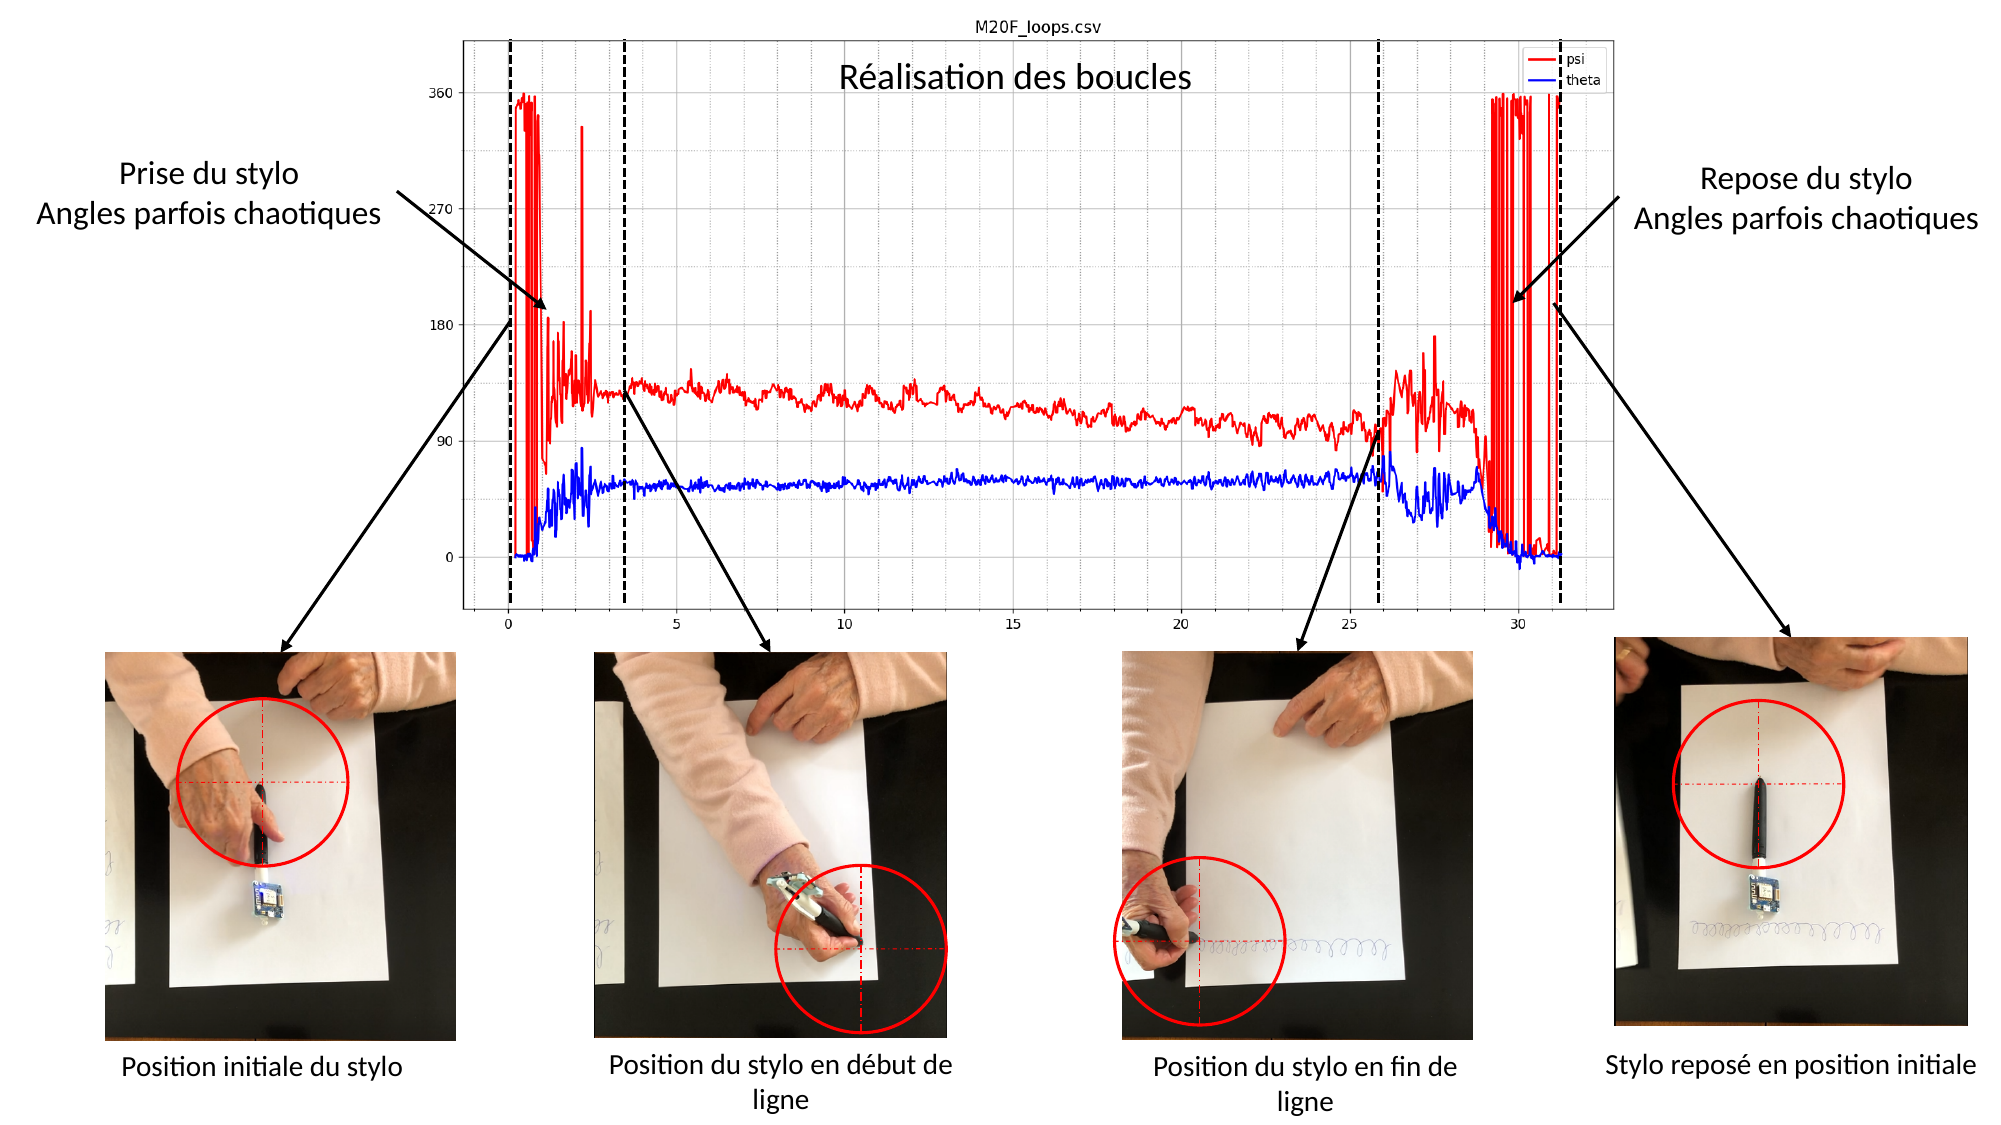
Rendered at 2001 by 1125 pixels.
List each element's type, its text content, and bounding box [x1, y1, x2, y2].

text_box Position du stylo en début de ligne [572, 1037, 990, 1123]
text_box Prise du stylo Angles parfois chaotiques [21, 143, 397, 239]
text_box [1297, 430, 1379, 651]
text_box Stylo reposé en position initiale [1582, 1037, 2000, 1088]
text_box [594, 652, 947, 1038]
text_box Repose du stylo Angles parfois chaotiques [1630, 149, 1995, 244]
picture [414, 310, 510, 321]
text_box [105, 652, 456, 1041]
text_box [1553, 303, 1792, 638]
picture [414, 10, 1630, 657]
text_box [1614, 637, 1968, 1026]
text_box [399, 191, 547, 310]
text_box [1114, 651, 1473, 1040]
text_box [624, 390, 771, 652]
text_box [1512, 197, 1617, 304]
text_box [280, 321, 511, 653]
text_box Position du stylo en fin de ligne [1136, 1039, 1474, 1125]
text_box Position initiale du stylo [106, 1041, 419, 1090]
